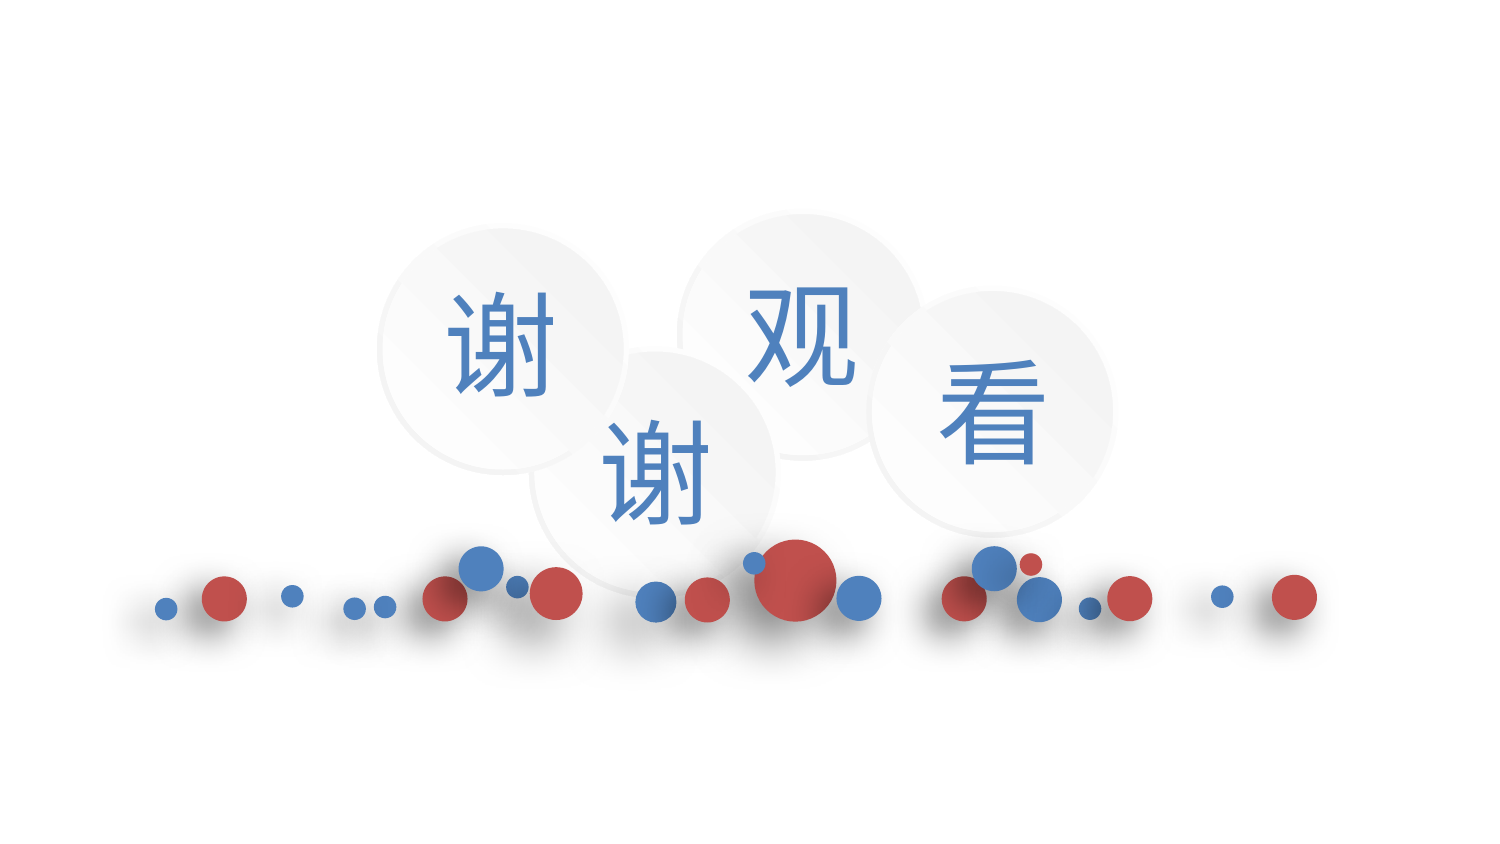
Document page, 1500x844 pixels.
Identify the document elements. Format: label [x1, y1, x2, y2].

text_box [528, 346, 781, 599]
text_box [376, 223, 629, 476]
text_box [683, 599, 729, 624]
text_box [372, 594, 398, 620]
text_box [457, 545, 505, 593]
text_box [835, 574, 883, 622]
text_box [1023, 613, 1040, 624]
text_box [1018, 552, 1044, 577]
text_box [342, 596, 367, 622]
text_box [970, 545, 1004, 590]
text_box [1106, 575, 1154, 623]
text_box [1270, 573, 1319, 621]
text_box [1210, 584, 1234, 610]
text_box [760, 538, 835, 623]
text_box [529, 599, 584, 622]
text_box [1051, 579, 1060, 588]
text_box [676, 208, 929, 461]
text_box [200, 575, 247, 623]
text_box [153, 596, 179, 622]
text_box [280, 583, 305, 609]
text_box [866, 285, 1119, 538]
text_box [634, 599, 645, 620]
